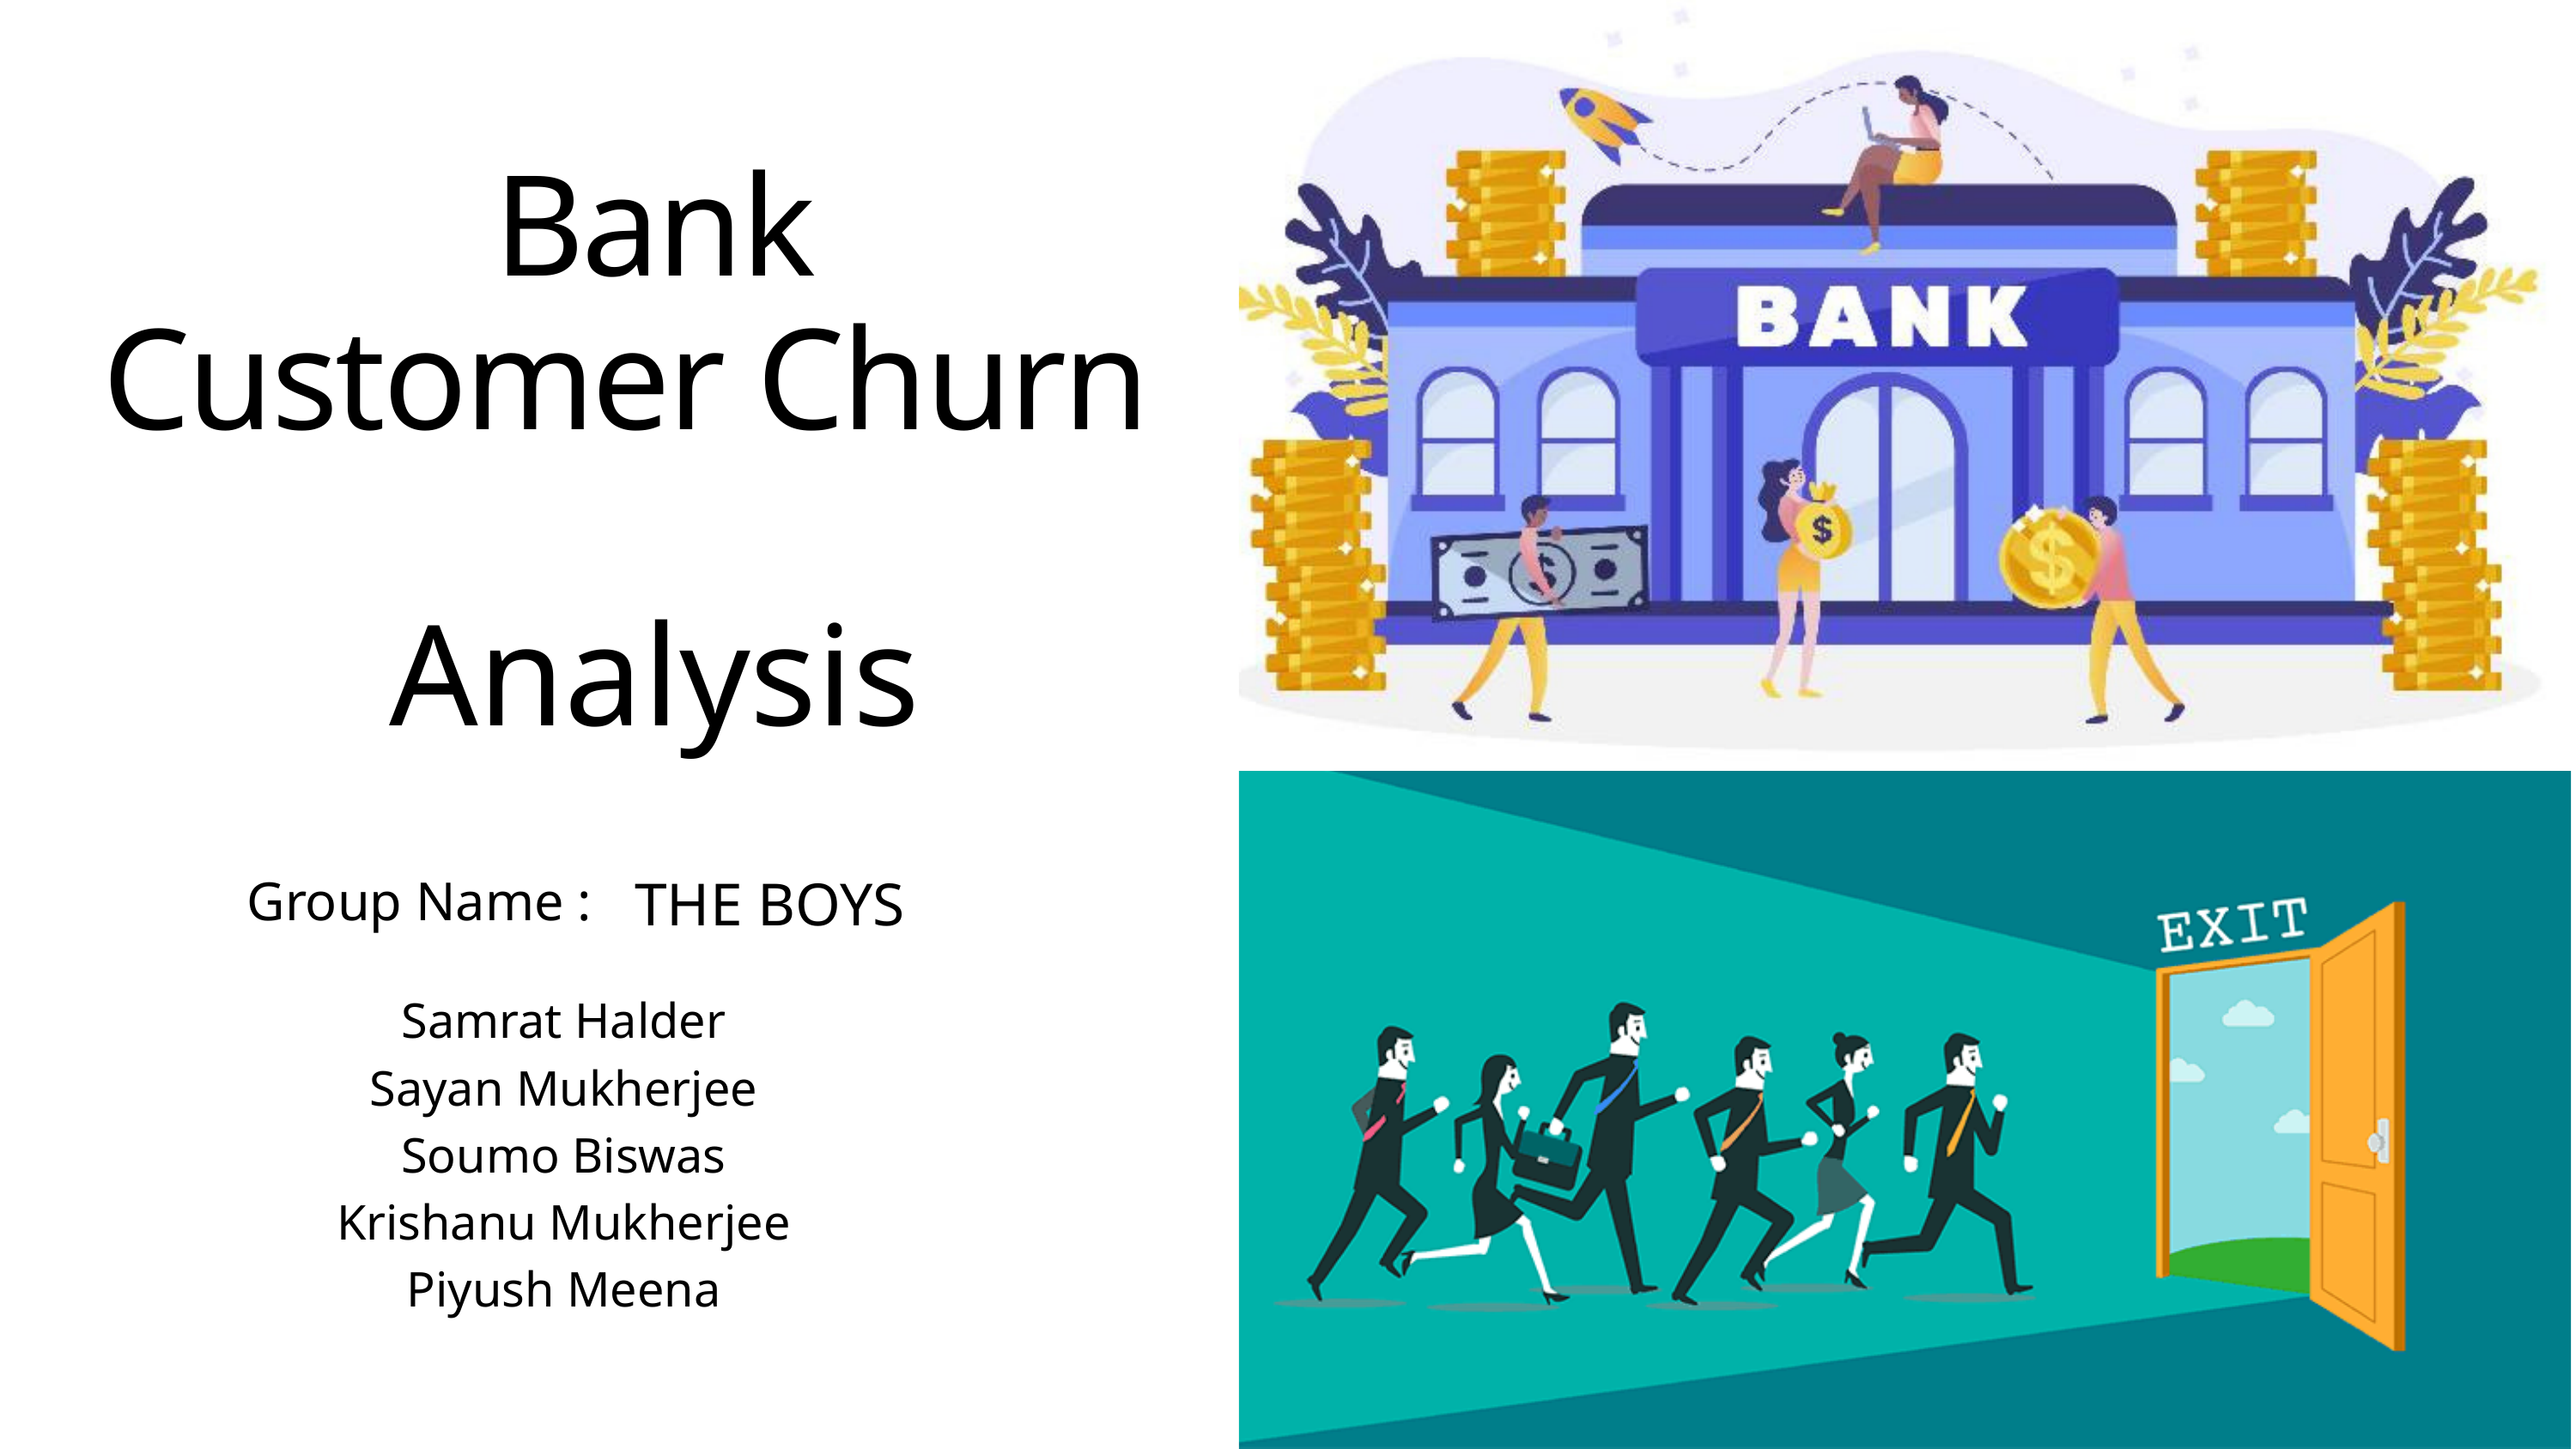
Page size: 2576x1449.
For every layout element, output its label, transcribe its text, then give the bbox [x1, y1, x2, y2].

text_box Bank [127, 170, 1182, 305]
text_box THE BOYS [623, 856, 916, 938]
text_box Group Name : [246, 858, 592, 931]
text_box [1238, 0, 2572, 771]
text_box Customer Churn [71, 323, 1215, 458]
text_box [1238, 771, 2572, 1449]
text_box Samrat Halder Sayan Mukherjee Soumo Biswas Krishanu Mukherjee Piyush Meena [308, 981, 820, 1317]
text_box Analysis [366, 558, 944, 754]
